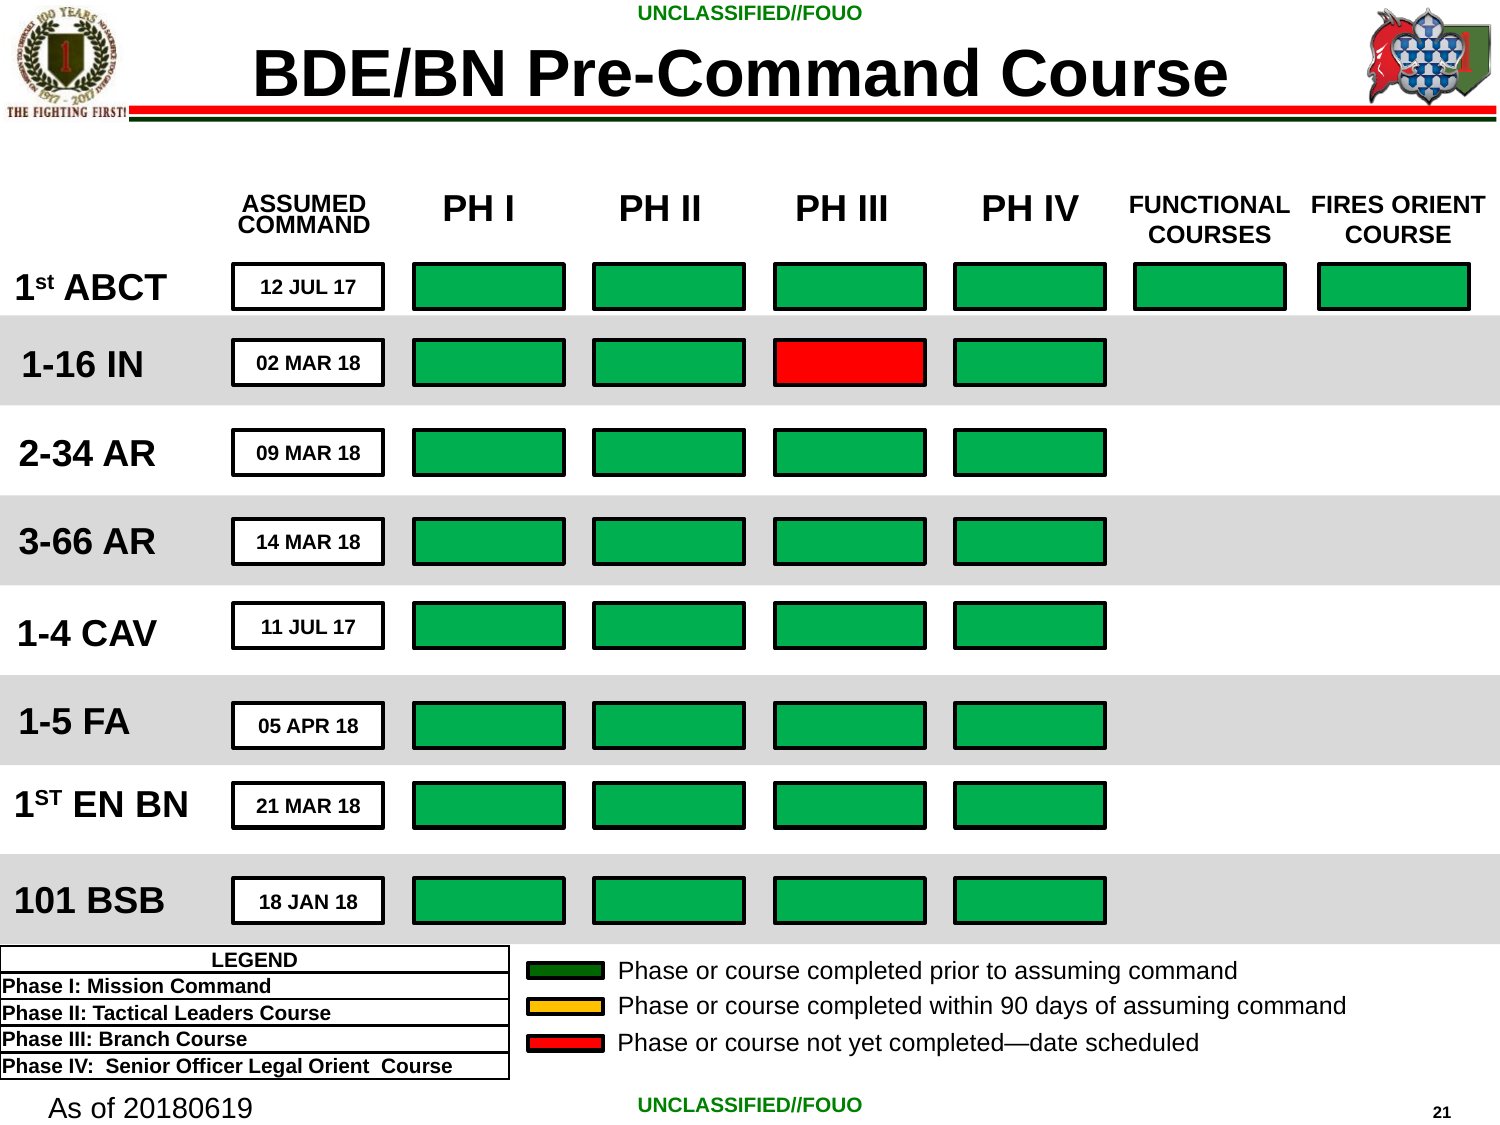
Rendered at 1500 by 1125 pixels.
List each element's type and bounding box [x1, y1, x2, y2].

text_box [2, 601, 173, 662]
text_box [0, 255, 1500, 946]
text_box [33, 1081, 503, 1125]
table_header [1, 947, 508, 971]
text_box [427, 200, 531, 237]
text_box [222, 189, 386, 247]
text_box [0, 772, 204, 832]
table_cell [1, 1000, 508, 1024]
picture [3, 5, 129, 123]
text_box [1113, 181, 1500, 256]
table_cell [1, 974, 508, 998]
text_box [56, 14, 1427, 125]
text_box [528, 947, 1366, 1065]
table_cell [1, 1054, 508, 1078]
table_cell [1, 1027, 508, 1051]
text_box [3, 421, 171, 482]
picture [1348, 0, 1500, 111]
text_box [603, 200, 717, 237]
text_box [1133, 262, 1287, 311]
text_box [780, 200, 905, 237]
text_box [1317, 262, 1471, 311]
text_box [966, 200, 1095, 237]
